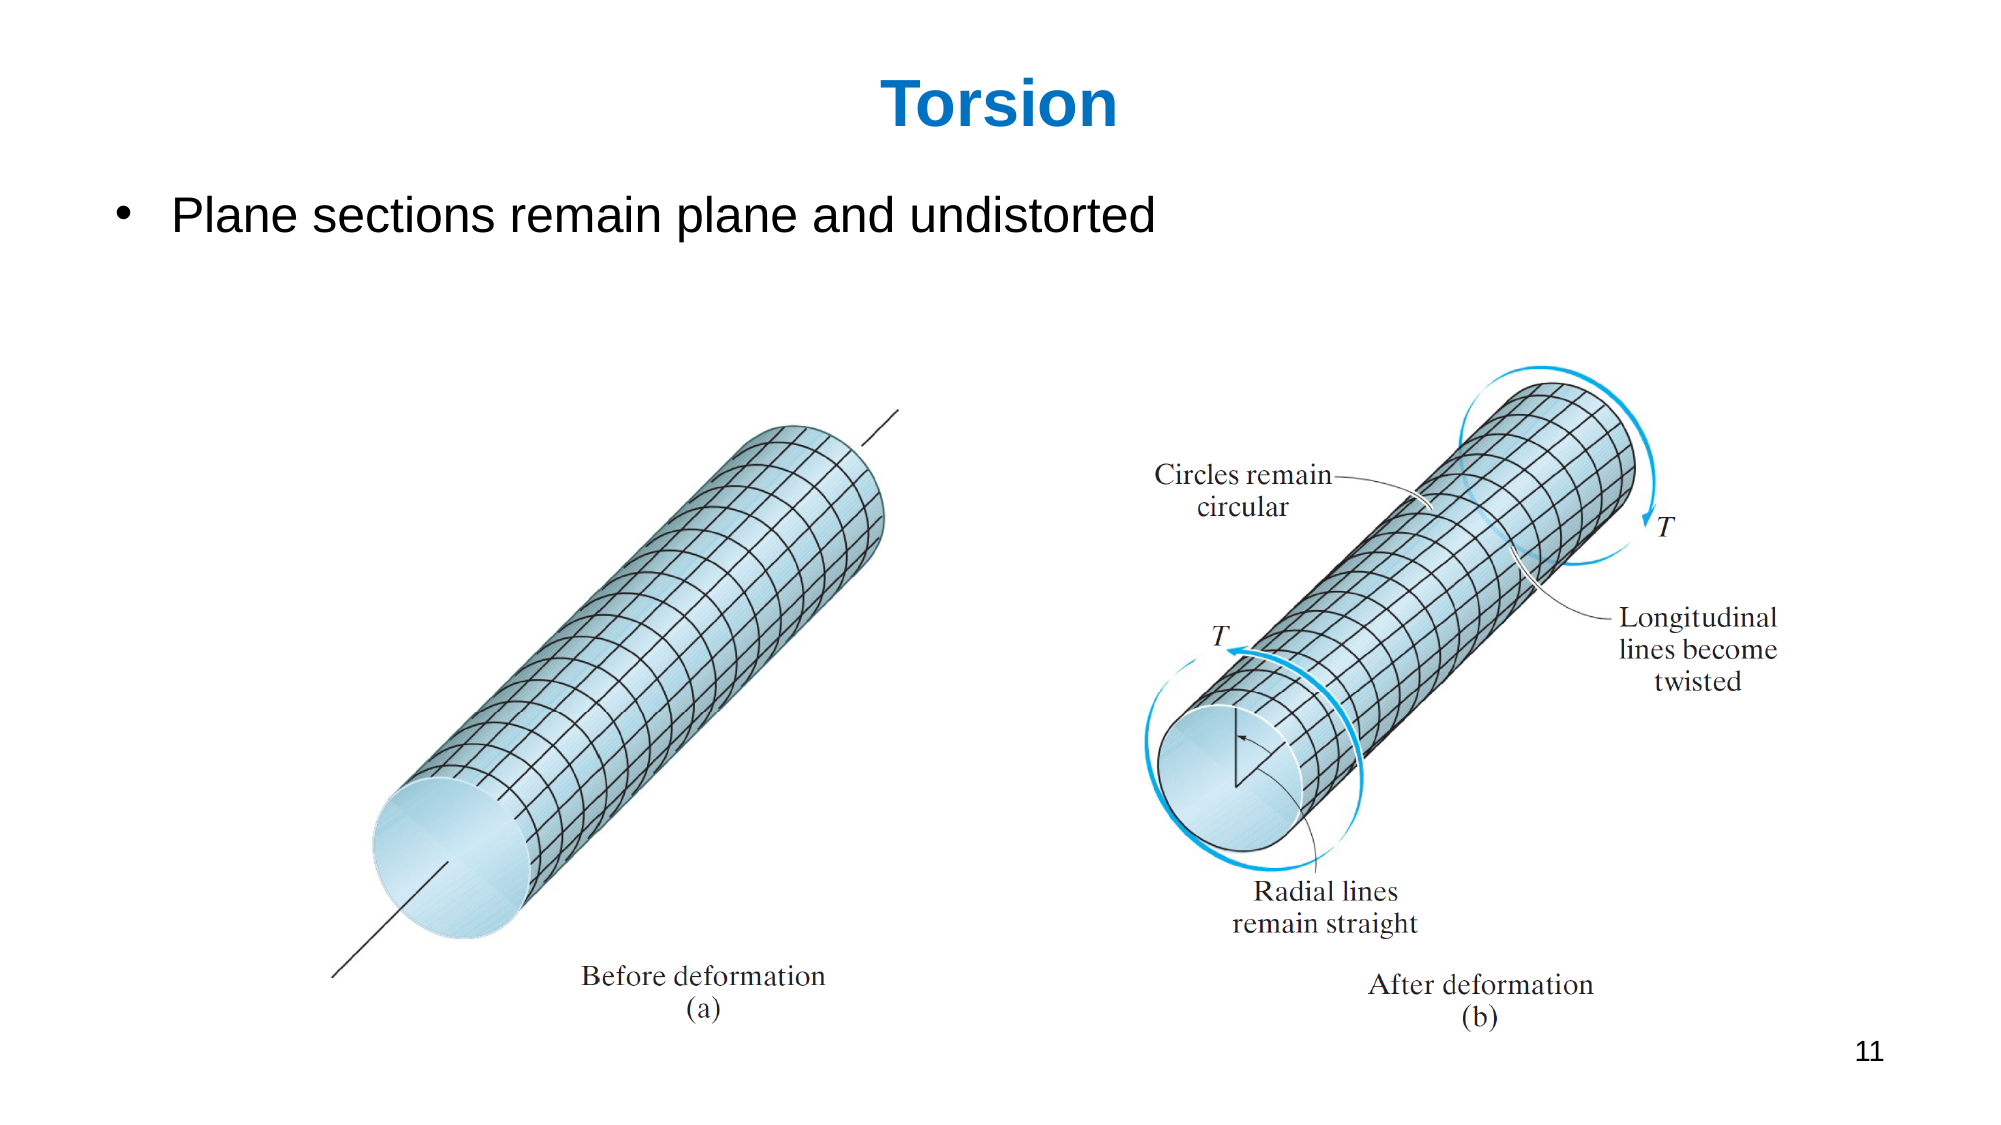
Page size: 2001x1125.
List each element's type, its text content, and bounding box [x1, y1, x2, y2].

picture [1124, 353, 1786, 1032]
title Torsion [324, 37, 1676, 163]
picture [289, 396, 906, 1030]
text_box Plane sections remain plane and undistorted [99, 174, 1350, 250]
slide_number 11 [1433, 1024, 1901, 1103]
